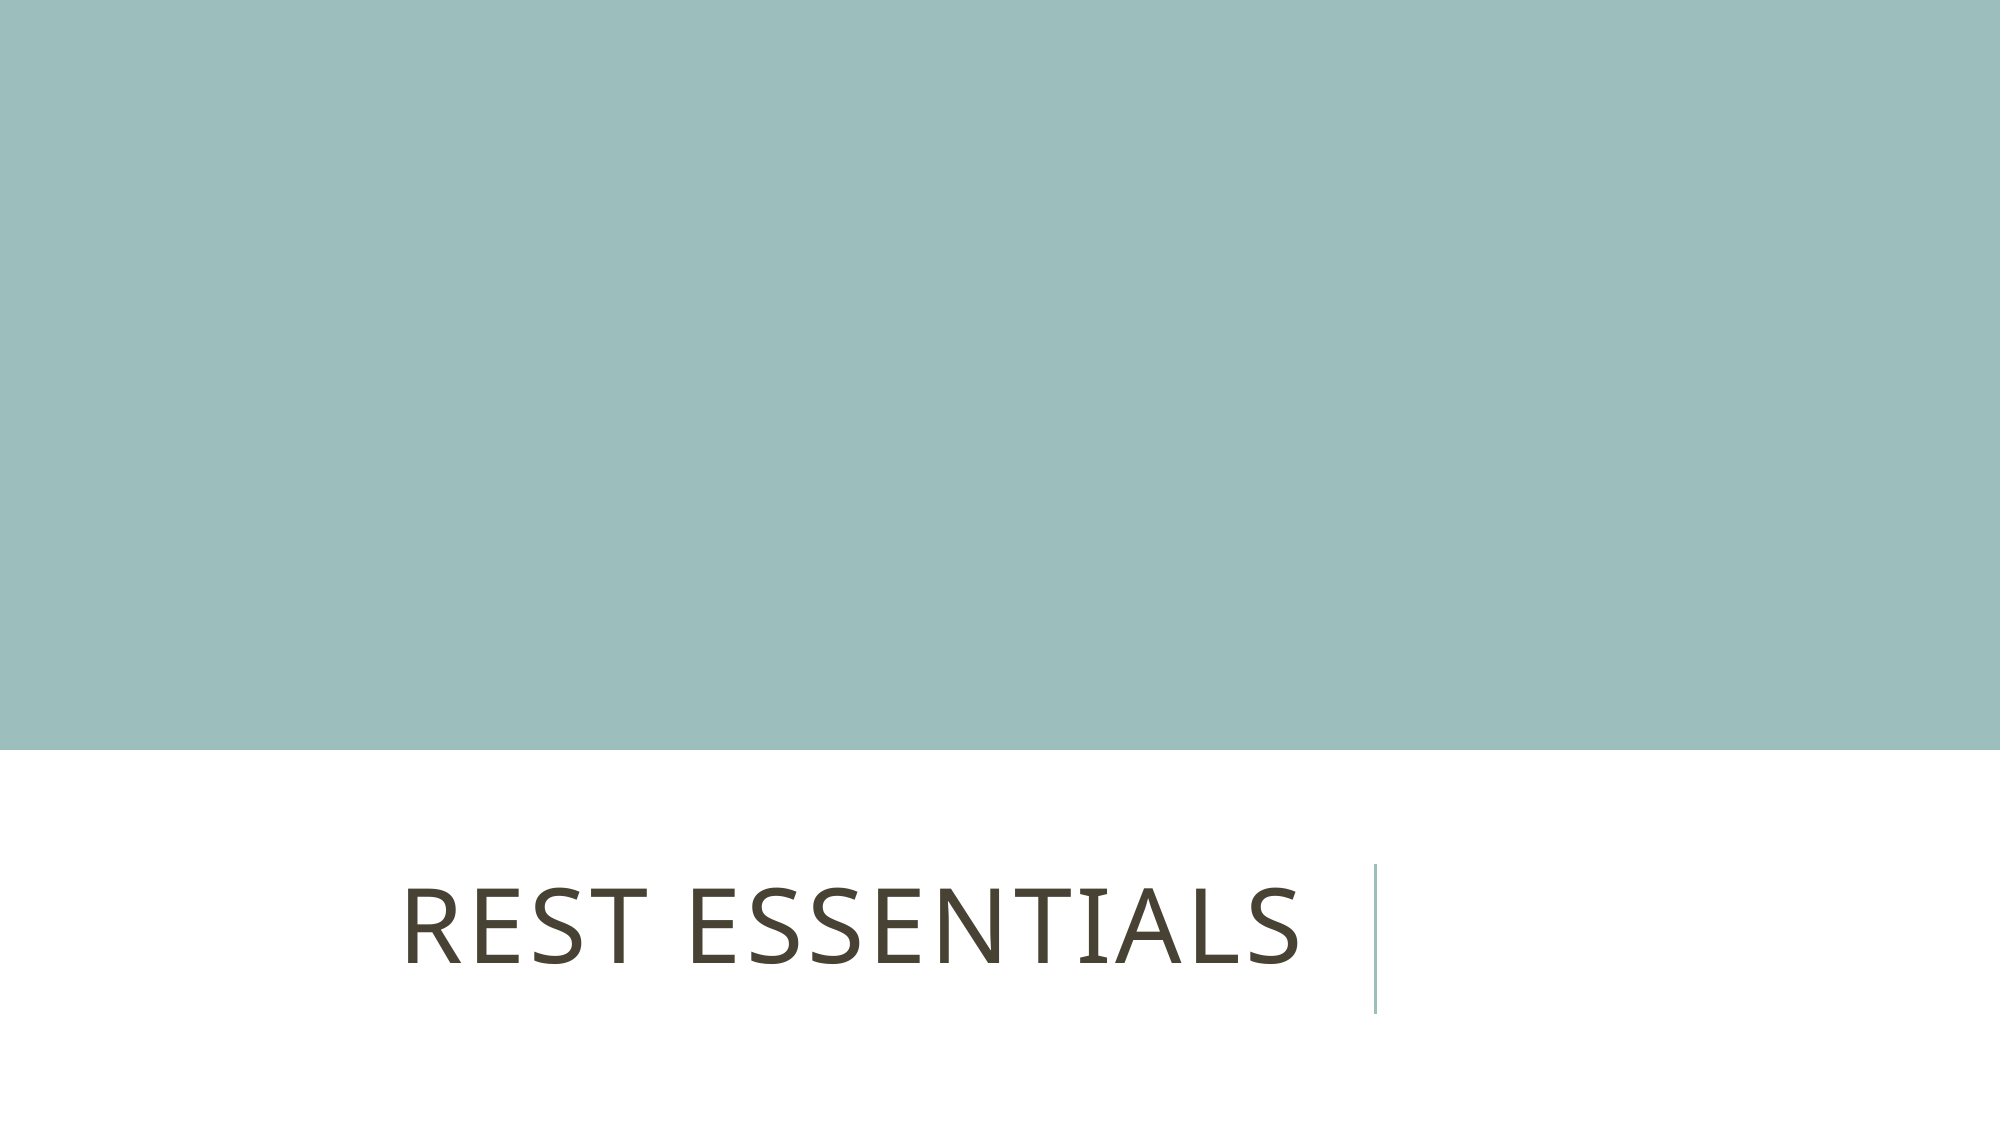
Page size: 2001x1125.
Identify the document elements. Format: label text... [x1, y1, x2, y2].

title REST Essentials [75, 813, 1350, 1054]
